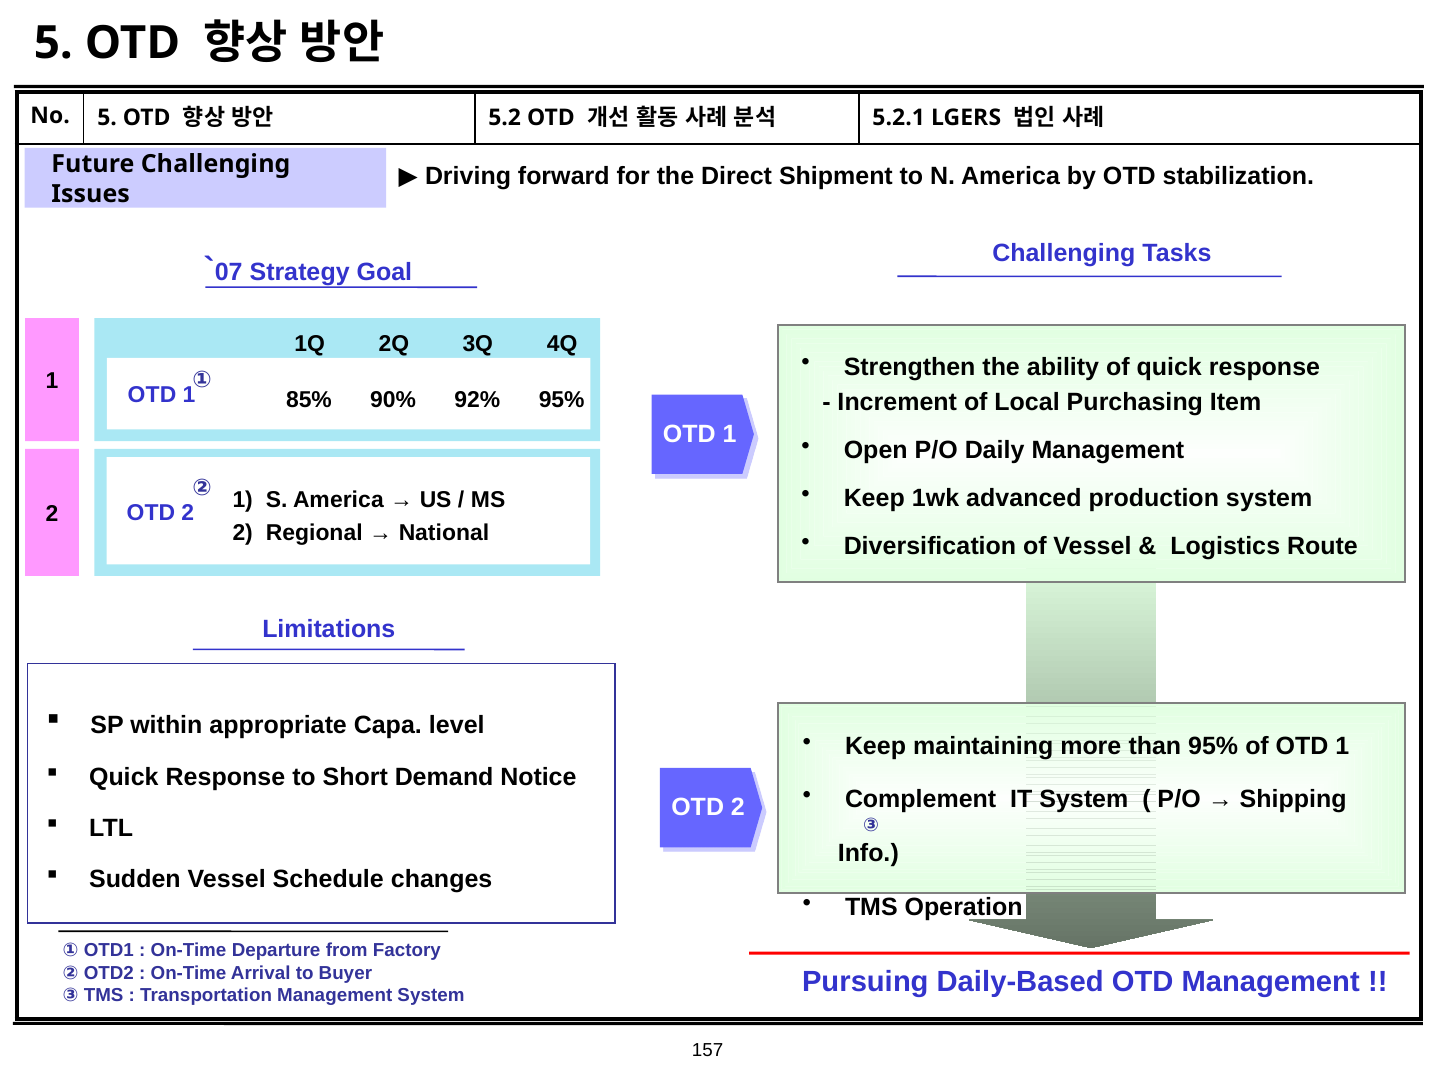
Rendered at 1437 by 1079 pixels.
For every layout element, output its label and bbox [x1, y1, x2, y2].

text_box [25, 318, 79, 442]
text_box [777, 324, 1418, 948]
text_box [94, 448, 647, 576]
text_box [192, 604, 465, 650]
text_box [25, 448, 79, 576]
slide_number [560, 1030, 860, 1079]
text_box [24, 147, 1332, 208]
text_box [659, 767, 763, 848]
text_box [651, 394, 754, 474]
title [20, 5, 697, 75]
table_cell [19, 145, 1419, 1017]
table_header [860, 94, 1419, 143]
text_box [47, 930, 480, 1013]
text_box [749, 953, 1410, 1005]
table_header [19, 94, 83, 143]
text_box [94, 318, 601, 442]
text_box [27, 663, 615, 924]
text_box [977, 229, 1228, 274]
table_header [476, 94, 858, 143]
text_box [189, 239, 478, 295]
table_header [84, 94, 474, 143]
